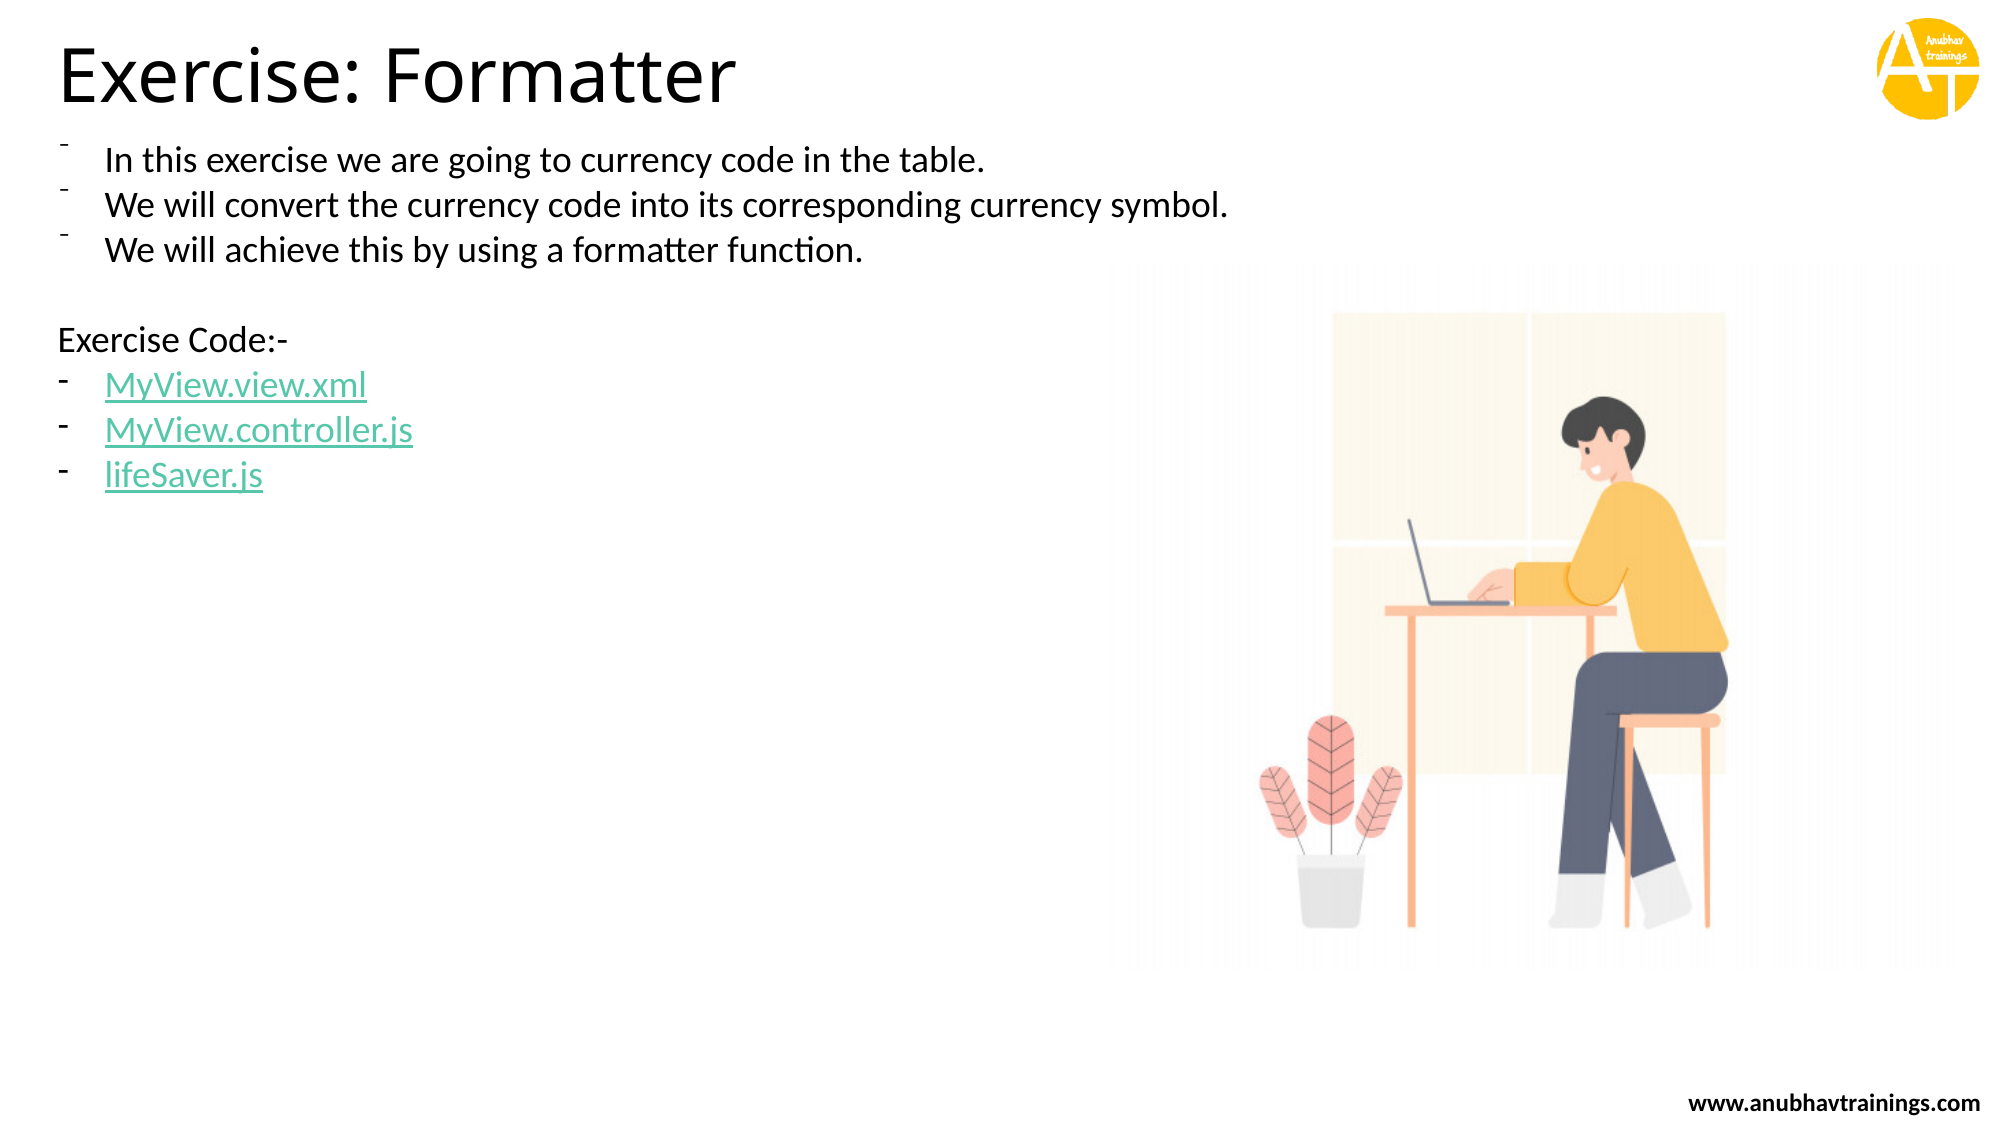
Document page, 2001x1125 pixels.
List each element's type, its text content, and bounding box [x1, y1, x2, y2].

picture [1866, 11, 1985, 128]
text_box Exercise: Formatter [42, 30, 1319, 127]
text_box In this exercise we are going to currency code in the table. We will convert the currency code into its corresponding currency symbol. We will achieve this by using a formatter function. Exercise Code:- MyView.view.xml MyView.controller.js lifeSaver.js [42, 127, 1874, 503]
picture [1101, 264, 1958, 971]
footer www.anubhavtrainings.com [1669, 1089, 2000, 1114]
